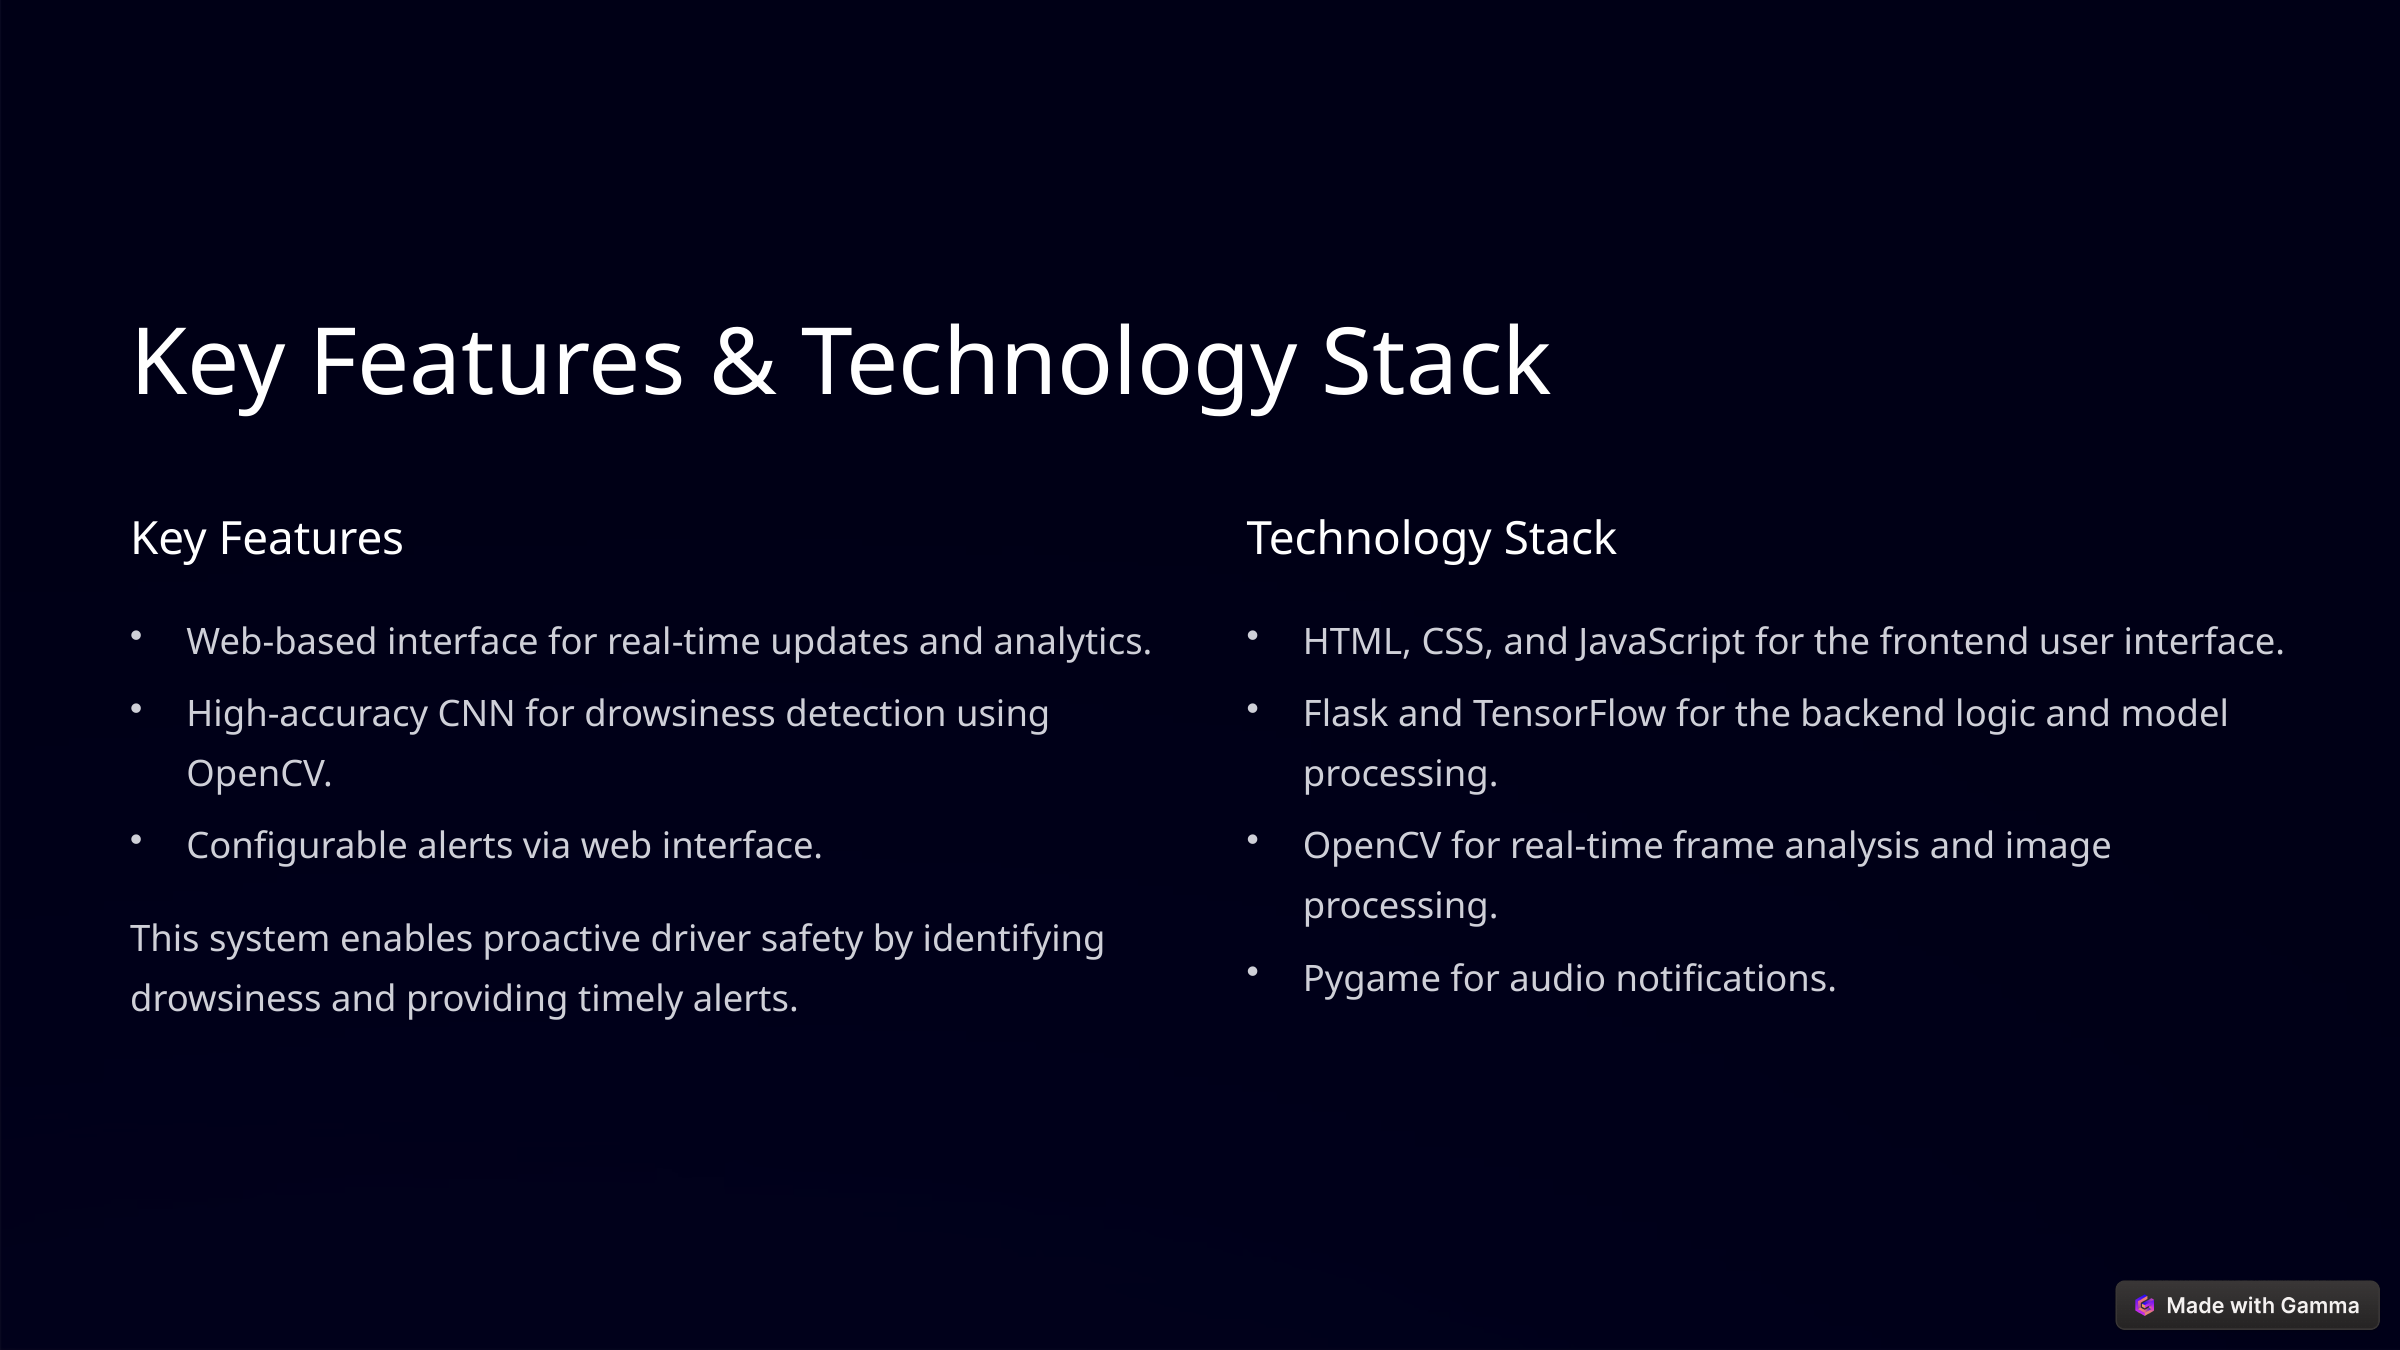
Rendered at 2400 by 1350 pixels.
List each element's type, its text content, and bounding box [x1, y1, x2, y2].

text_box HTML, CSS, and JavaScript for the frontend user interface. [1246, 602, 2271, 662]
text_box This system enables proactive driver safety by identifying drowsiness and providing timely alerts. [130, 899, 1155, 1019]
text_box Flask and TensorFlow for the backend logic and model processing. [1246, 674, 2271, 794]
text_box Key Features & Technology Stack [130, 297, 1511, 414]
text_box Web-based interface for real-time updates and analytics. [130, 602, 1155, 662]
text_box Configurable alerts via web interface. [130, 806, 1155, 867]
text_box Technology Stack [1246, 506, 1712, 565]
text_box Pygame for audio notifications. [1246, 938, 2271, 999]
text_box OpenCV for real-time frame analysis and image processing. [1246, 806, 2271, 926]
text_box High-accuracy CNN for drowsiness detection using OpenCV. [130, 674, 1155, 794]
picture [2106, 1271, 2389, 1339]
text_box Key Features [130, 506, 596, 565]
